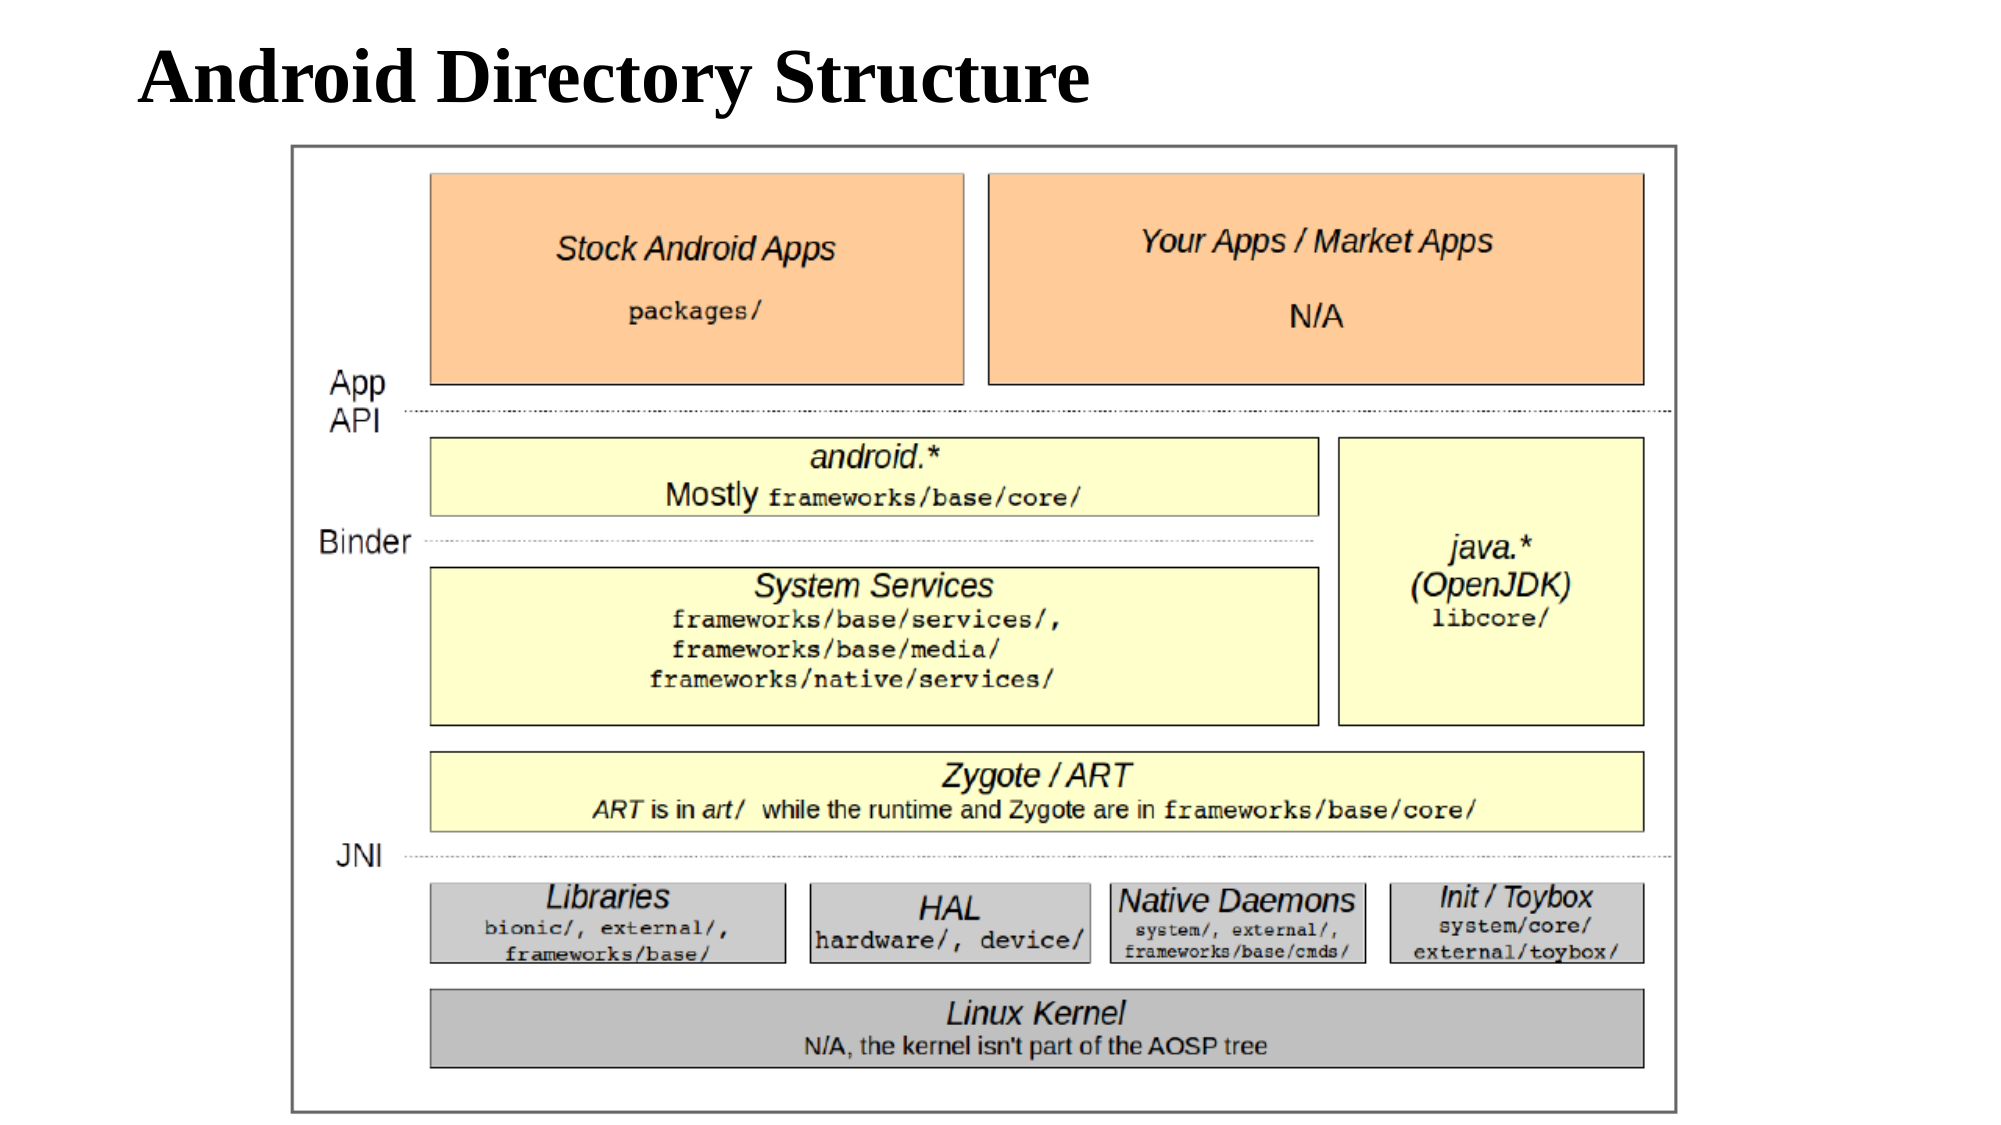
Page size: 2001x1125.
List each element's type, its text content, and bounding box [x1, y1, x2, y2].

picture [265, 119, 1698, 1125]
title Android Directory Structure [56, 22, 1172, 143]
